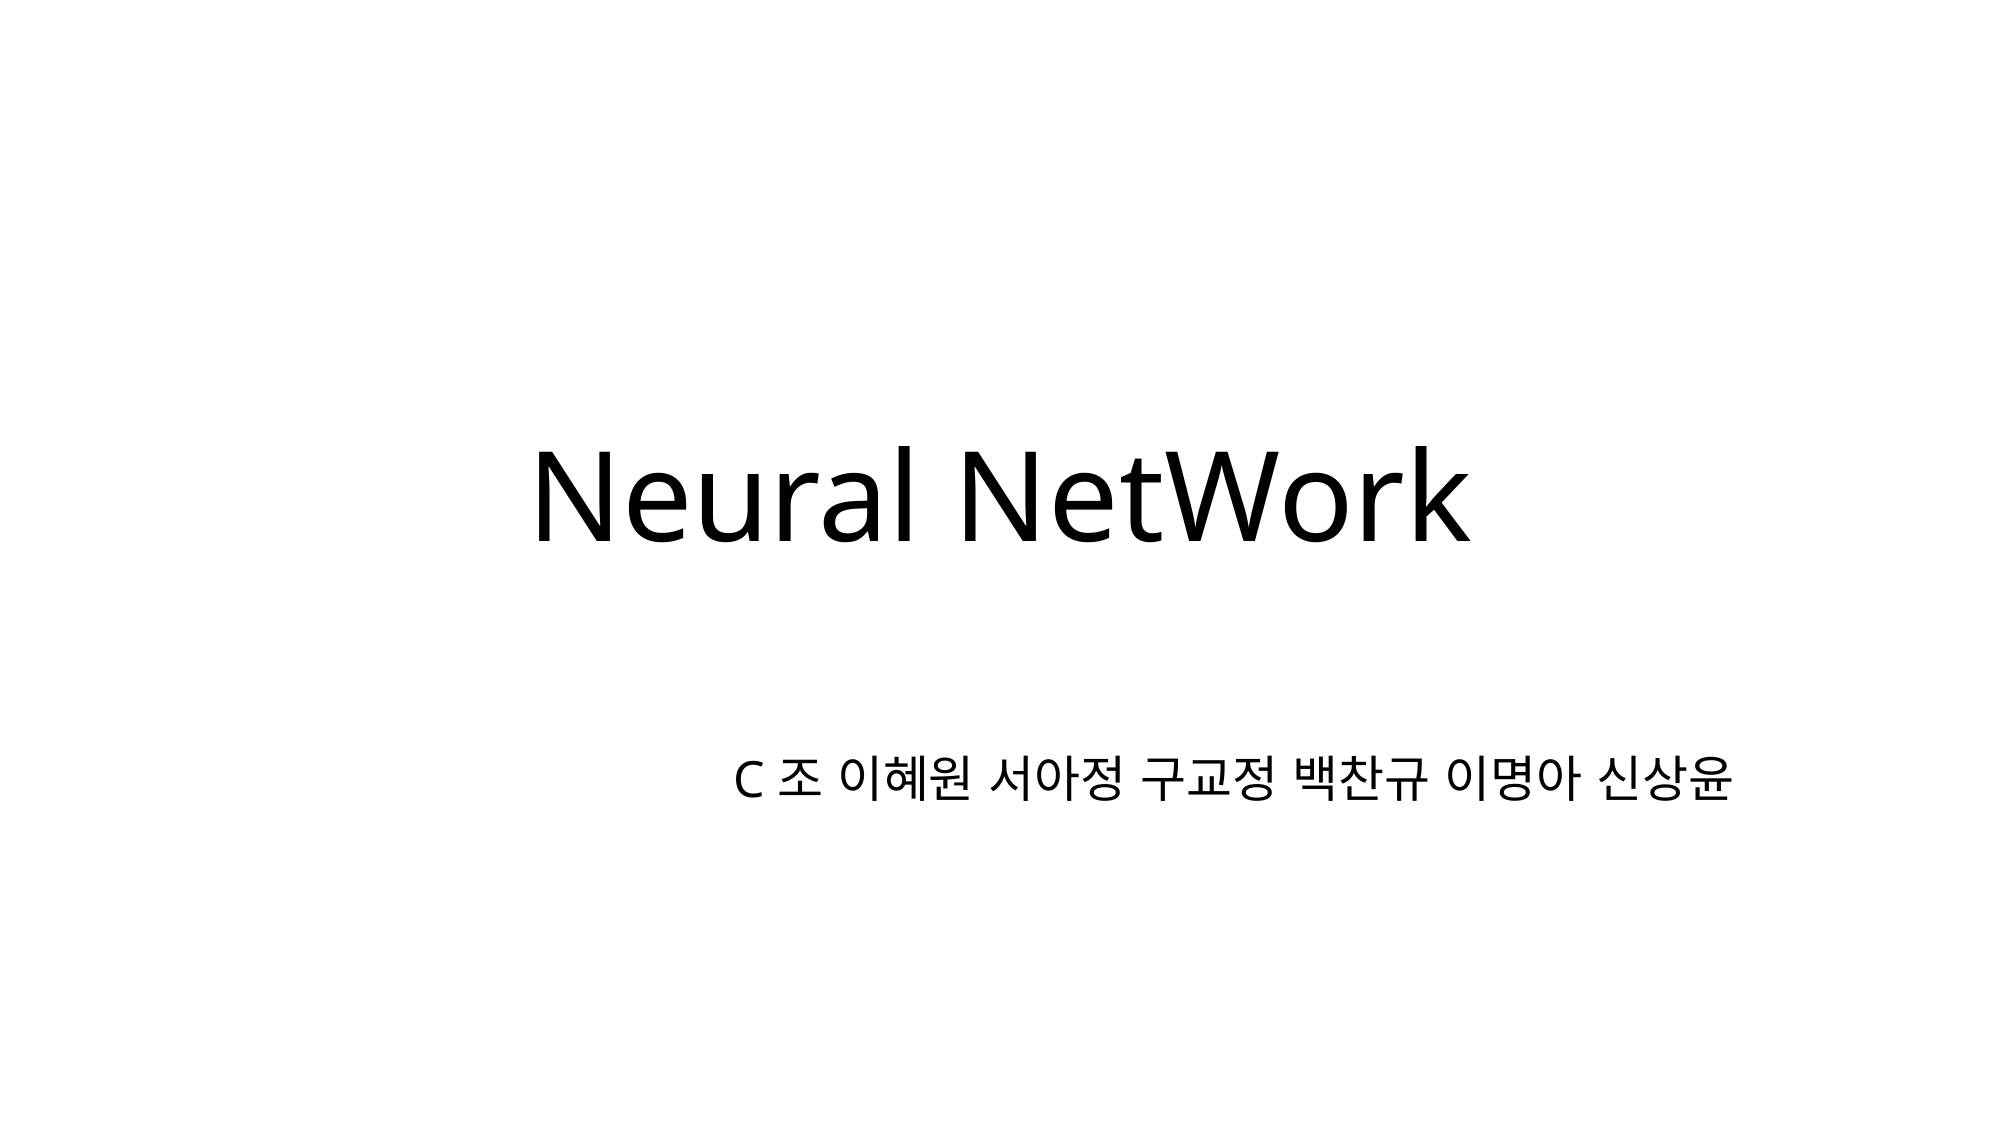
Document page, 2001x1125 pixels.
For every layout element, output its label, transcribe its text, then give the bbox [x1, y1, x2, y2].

subtitle C조 이혜원 서아정 구교정 백찬규 이명아 신상윤 [249, 590, 1750, 863]
title Neural NetWork [249, 184, 1750, 576]
